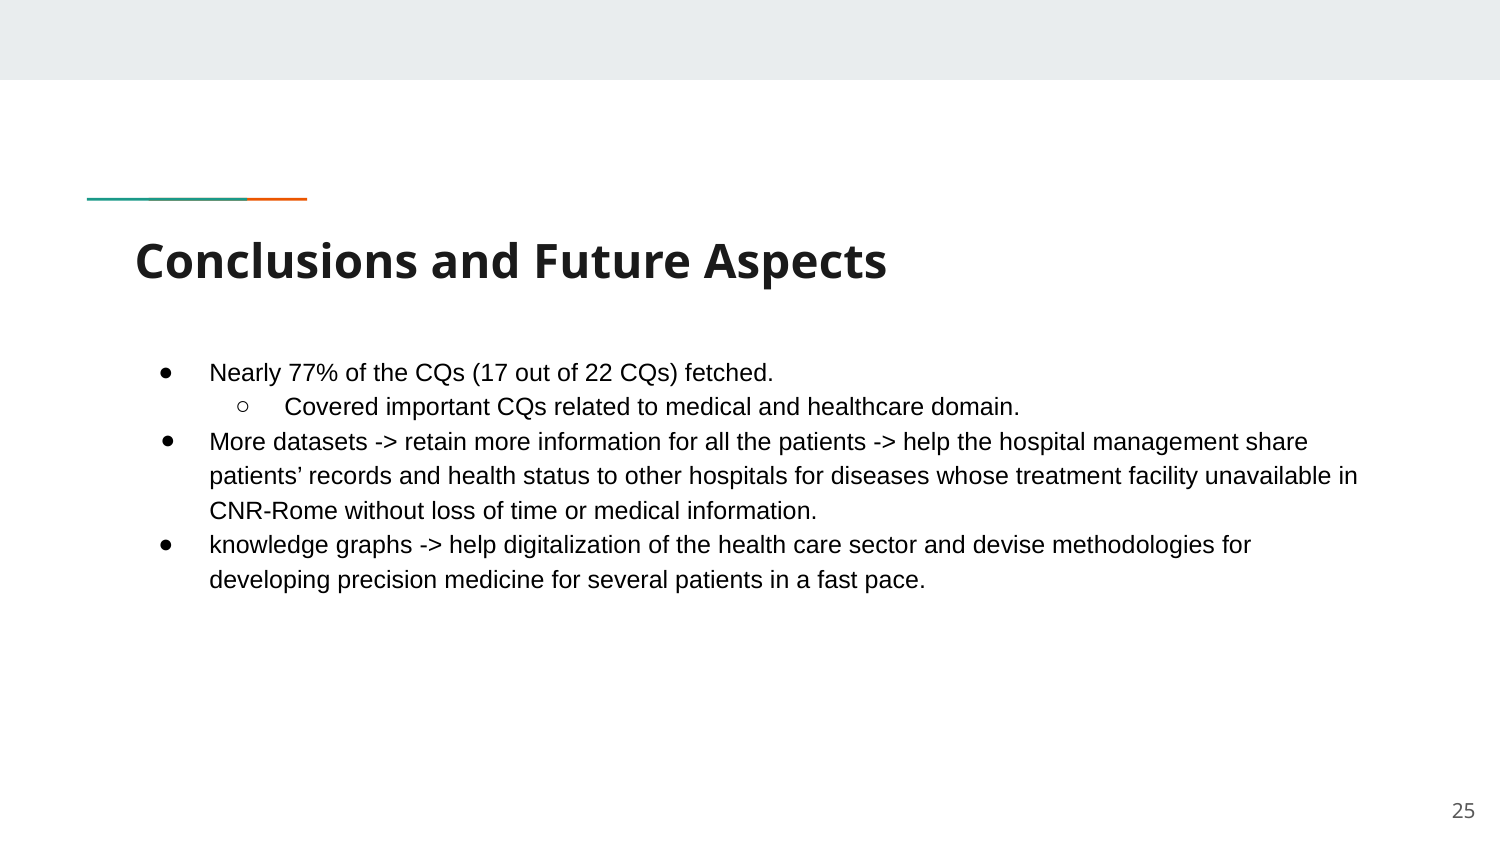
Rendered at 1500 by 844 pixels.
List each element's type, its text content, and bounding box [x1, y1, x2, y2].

list Nearly 77% of the CQs (17 out of 22 CQs) fetched. Covered important CQs related to medical and healthcare domain. More datasets -> retain more information for all the patients -> help the hospital management share patients’ records and health status to other hospitals for diseases whose treatment facility unavailable in CNR-Rome without loss of time or medical information. knowledge graphs -> help digitalization of the health care sector and devise methodologies for developing precision medicine for several patients in a fast pace. [119, 337, 1381, 708]
slide_number ‹#› [1400, 779, 1491, 844]
title Conclusions and Future Aspects [119, 216, 1381, 305]
